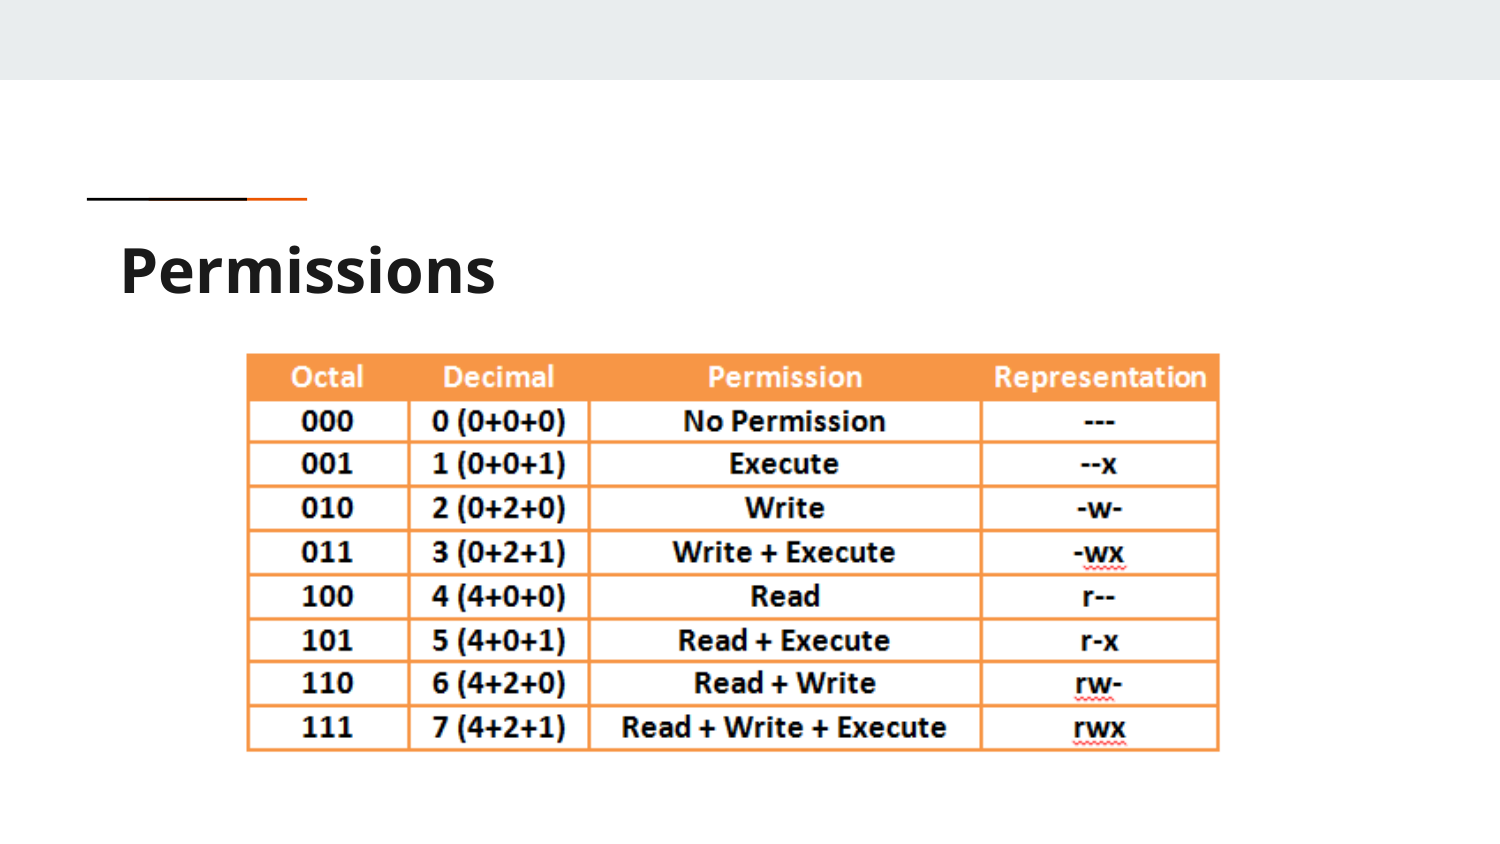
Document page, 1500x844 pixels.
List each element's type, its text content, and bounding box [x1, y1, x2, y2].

picture [231, 338, 1236, 768]
title Permissions [119, 216, 1381, 305]
